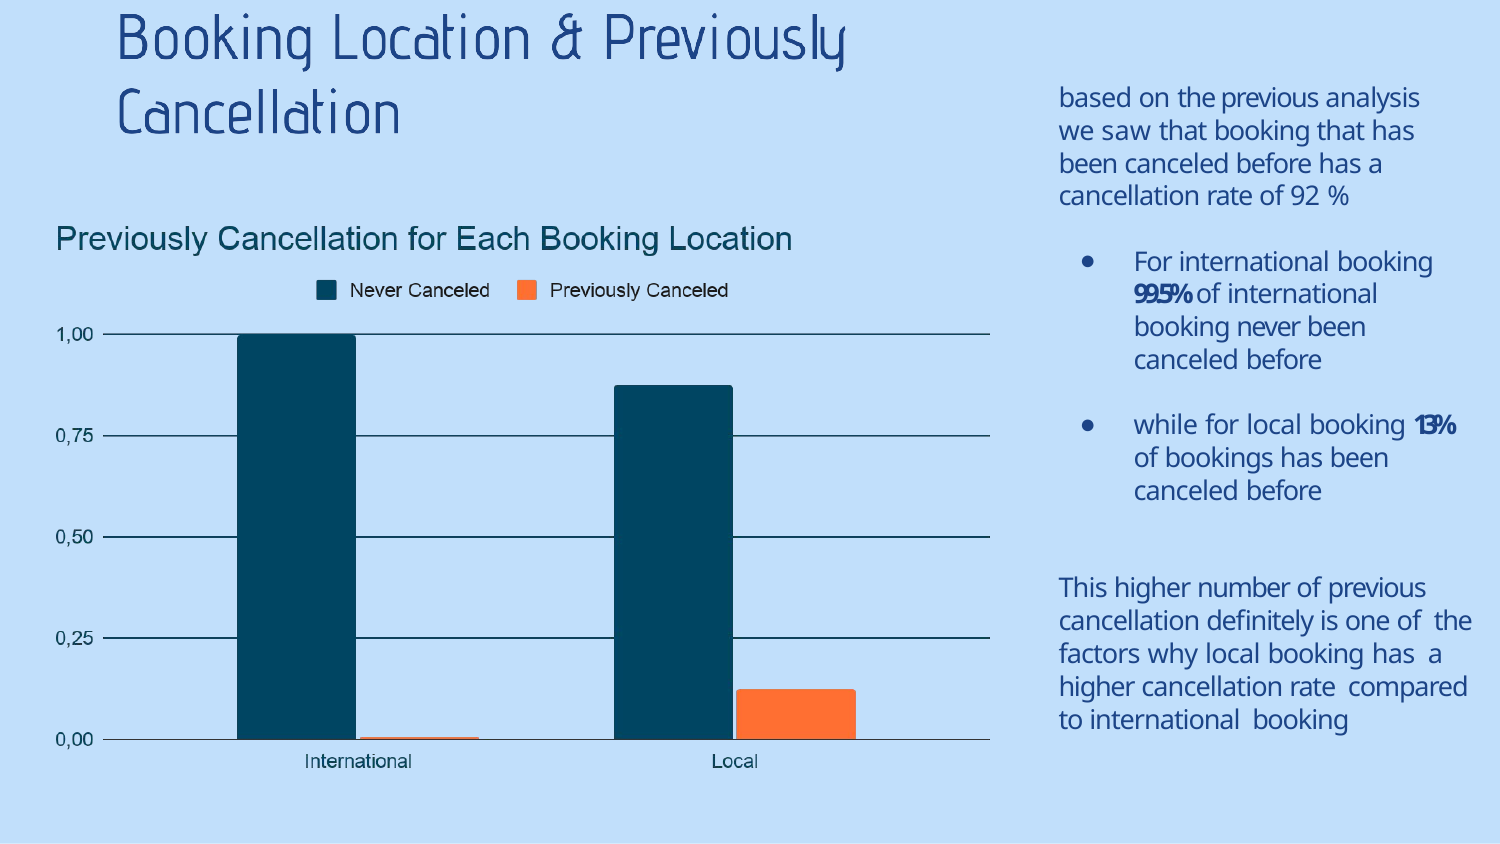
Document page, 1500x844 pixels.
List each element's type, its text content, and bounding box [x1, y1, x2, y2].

text_box [24, 187, 1020, 803]
text_box [119, 88, 398, 134]
text_box based on the previous analysis we saw that booking that has been canceled before has a cancellation rate of 92 % For international booking 99.5% of international booking never been canceled before while for local booking 13% of bookings has been canceled before This higher number of previous cancellation deﬁnitely is one of the factors why local booking has a higher cancellation rate compared to international booking [1056, 78, 1480, 735]
text_box [120, 13, 846, 72]
